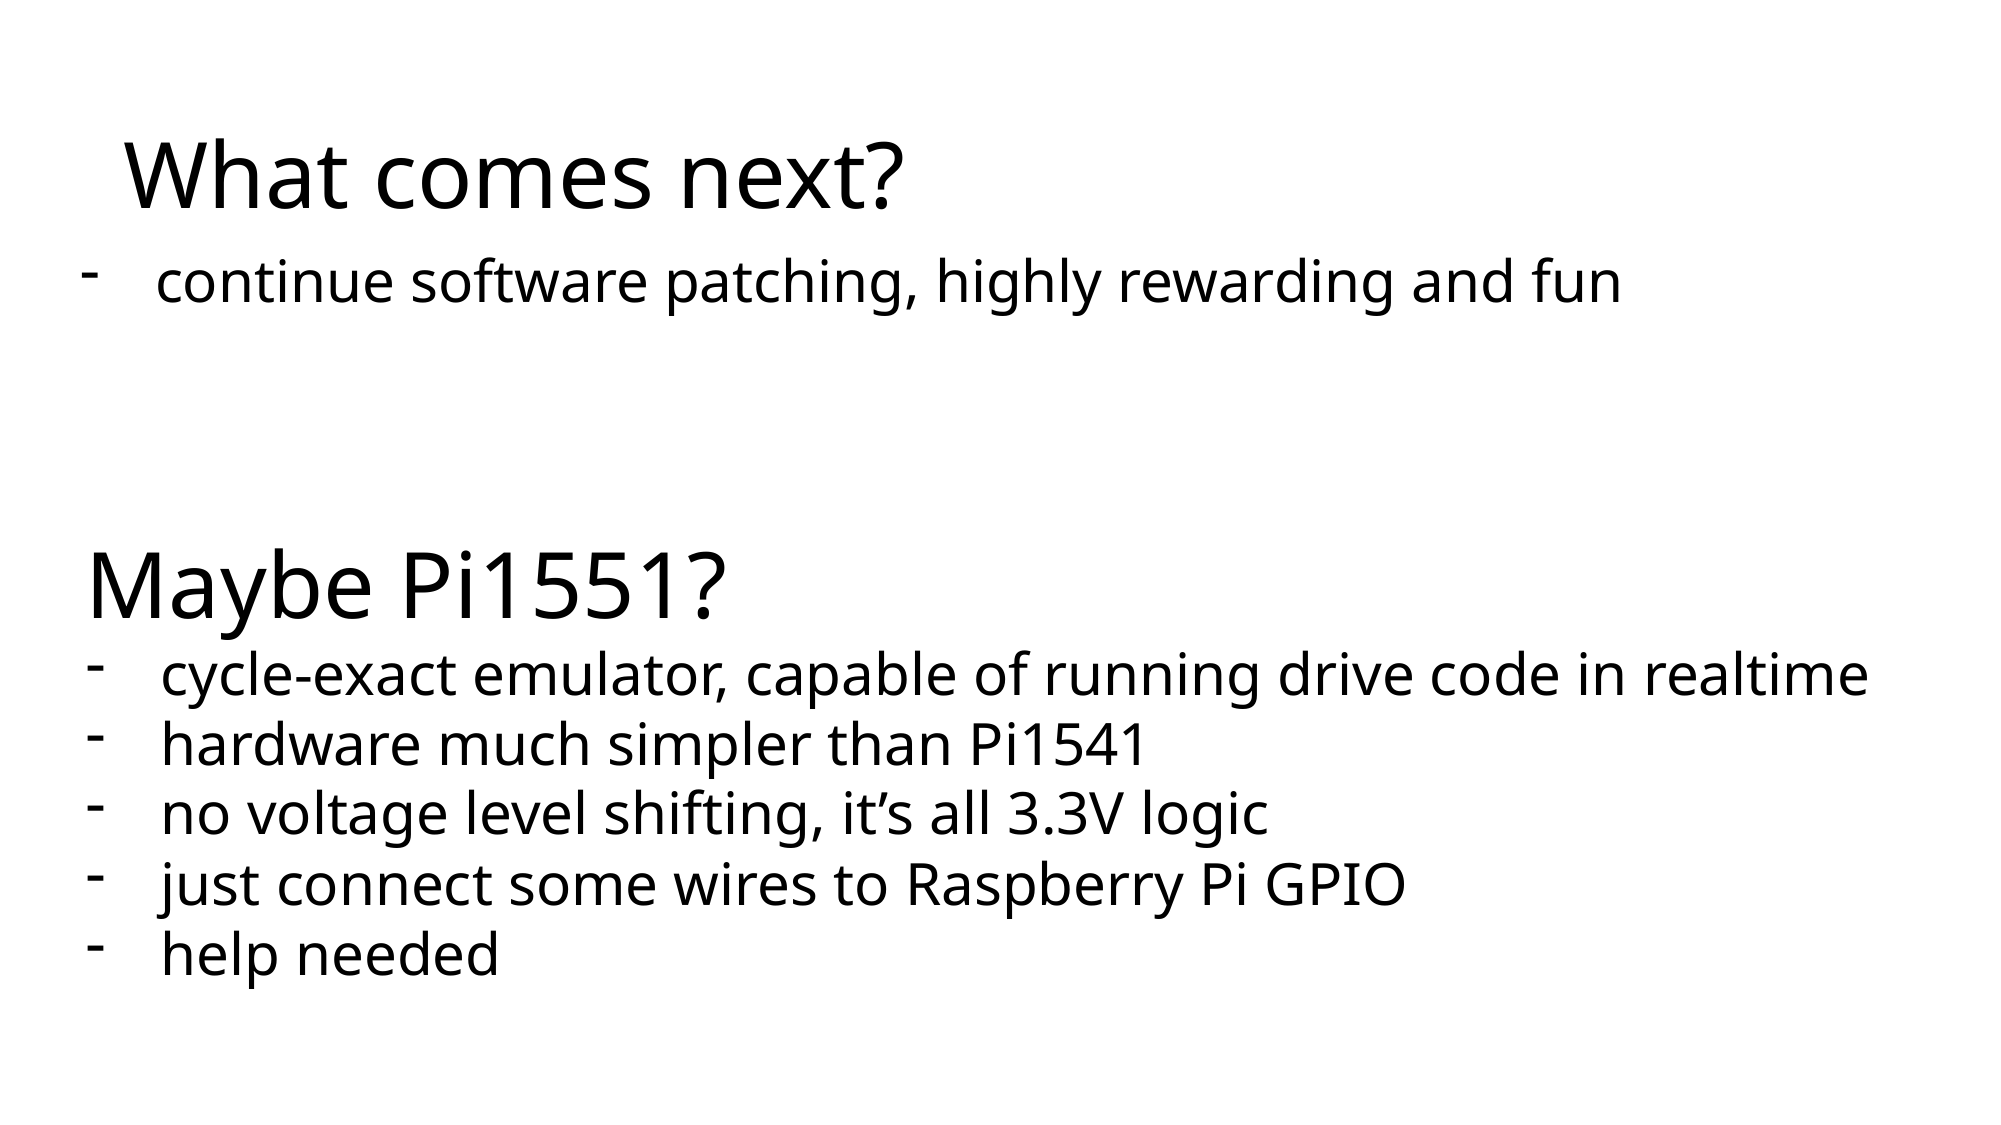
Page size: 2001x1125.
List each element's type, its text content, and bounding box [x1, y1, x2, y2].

text_box Maybe Pi1551? cycle-exact emulator, capable of running drive code in realtime hardware much simpler than Pi1541 no voltage level shifting, it’s all 3.3V logic just connect some wires to Raspberry Pi GPIO help needed [71, 519, 1885, 994]
text_box continue software patching, highly rewarding and fun [65, 236, 1639, 322]
text_box What comes next? [108, 109, 922, 235]
